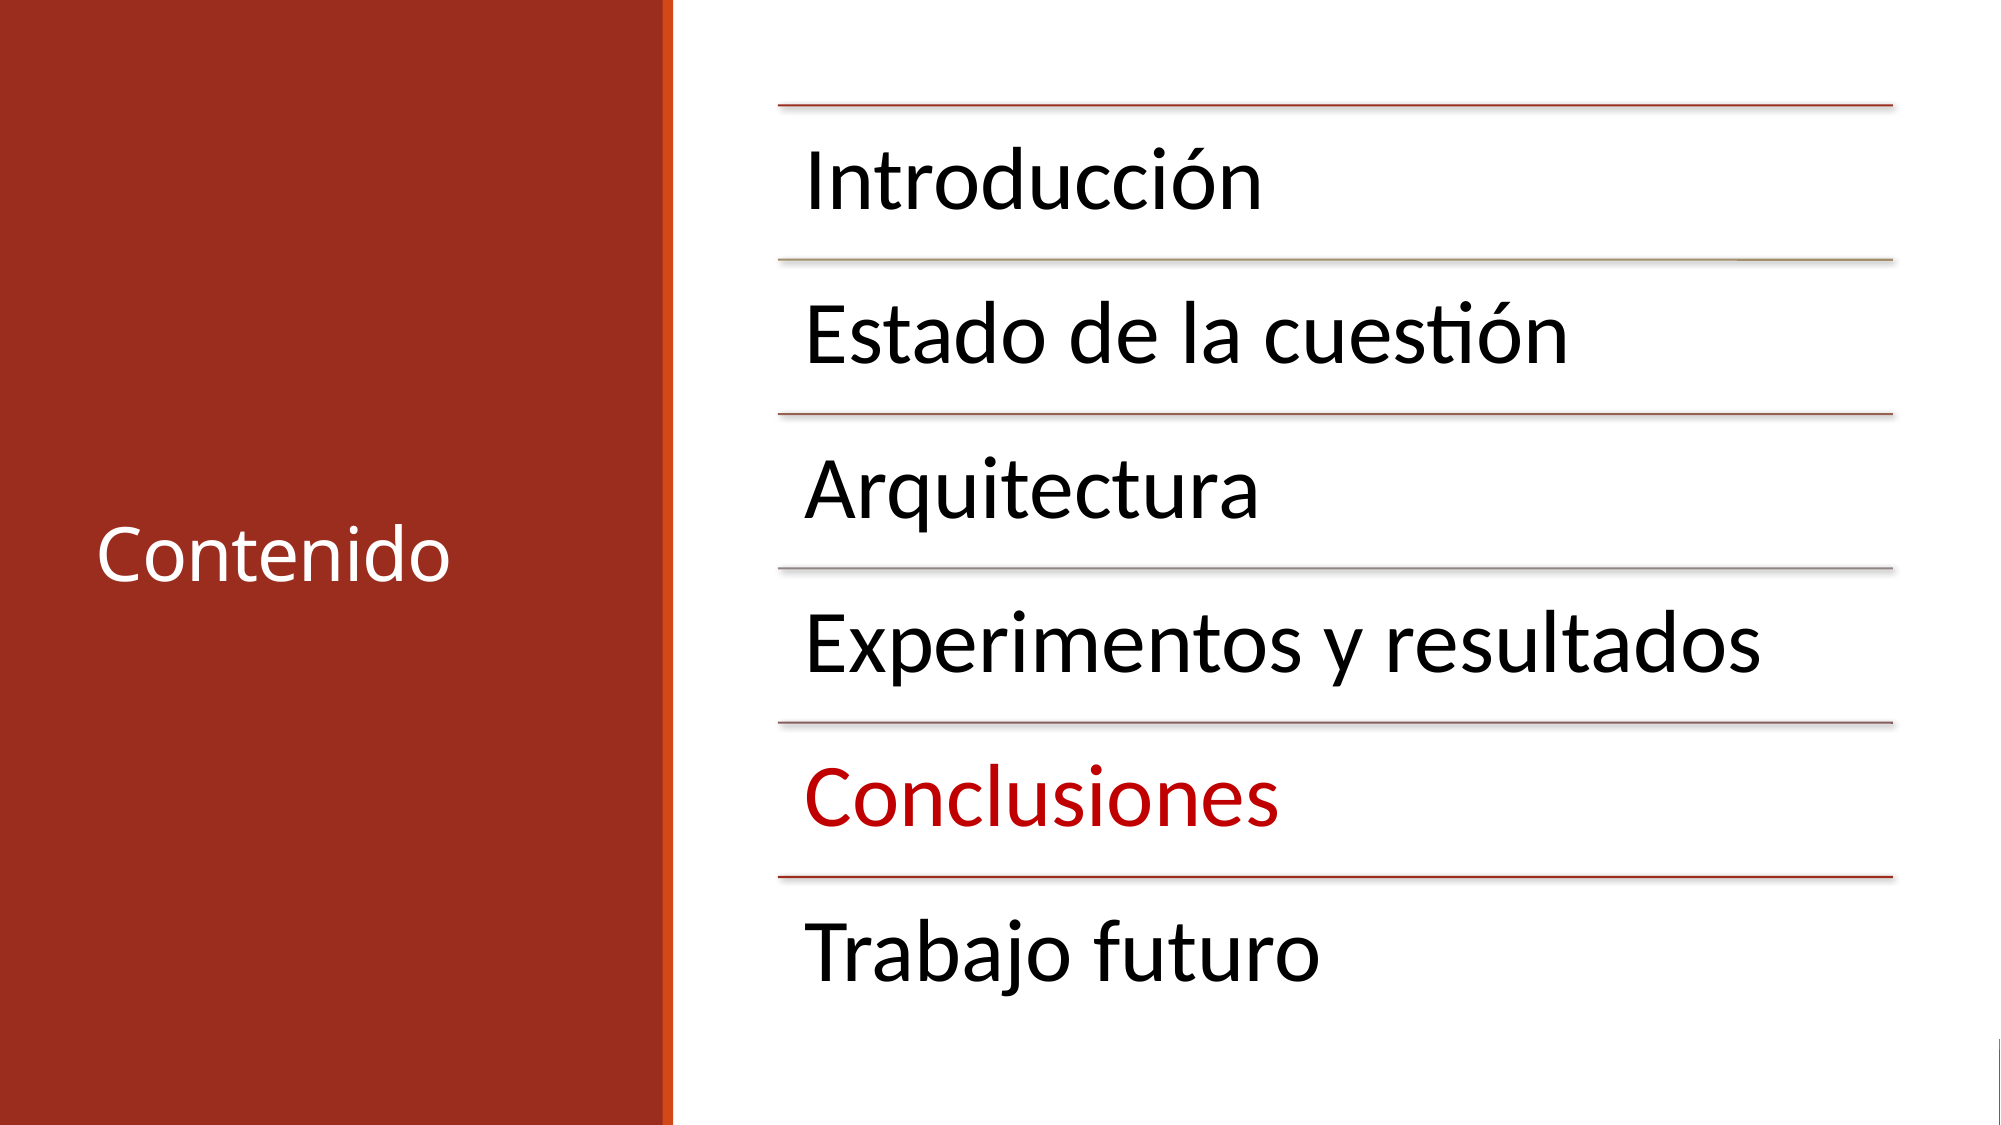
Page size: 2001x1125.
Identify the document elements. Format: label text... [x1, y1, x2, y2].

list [777, 104, 1894, 1033]
title Contenido [80, 84, 587, 1032]
text_box [0, 0, 661, 1125]
text_box [661, 0, 674, 1125]
text_box [674, 0, 2000, 1125]
